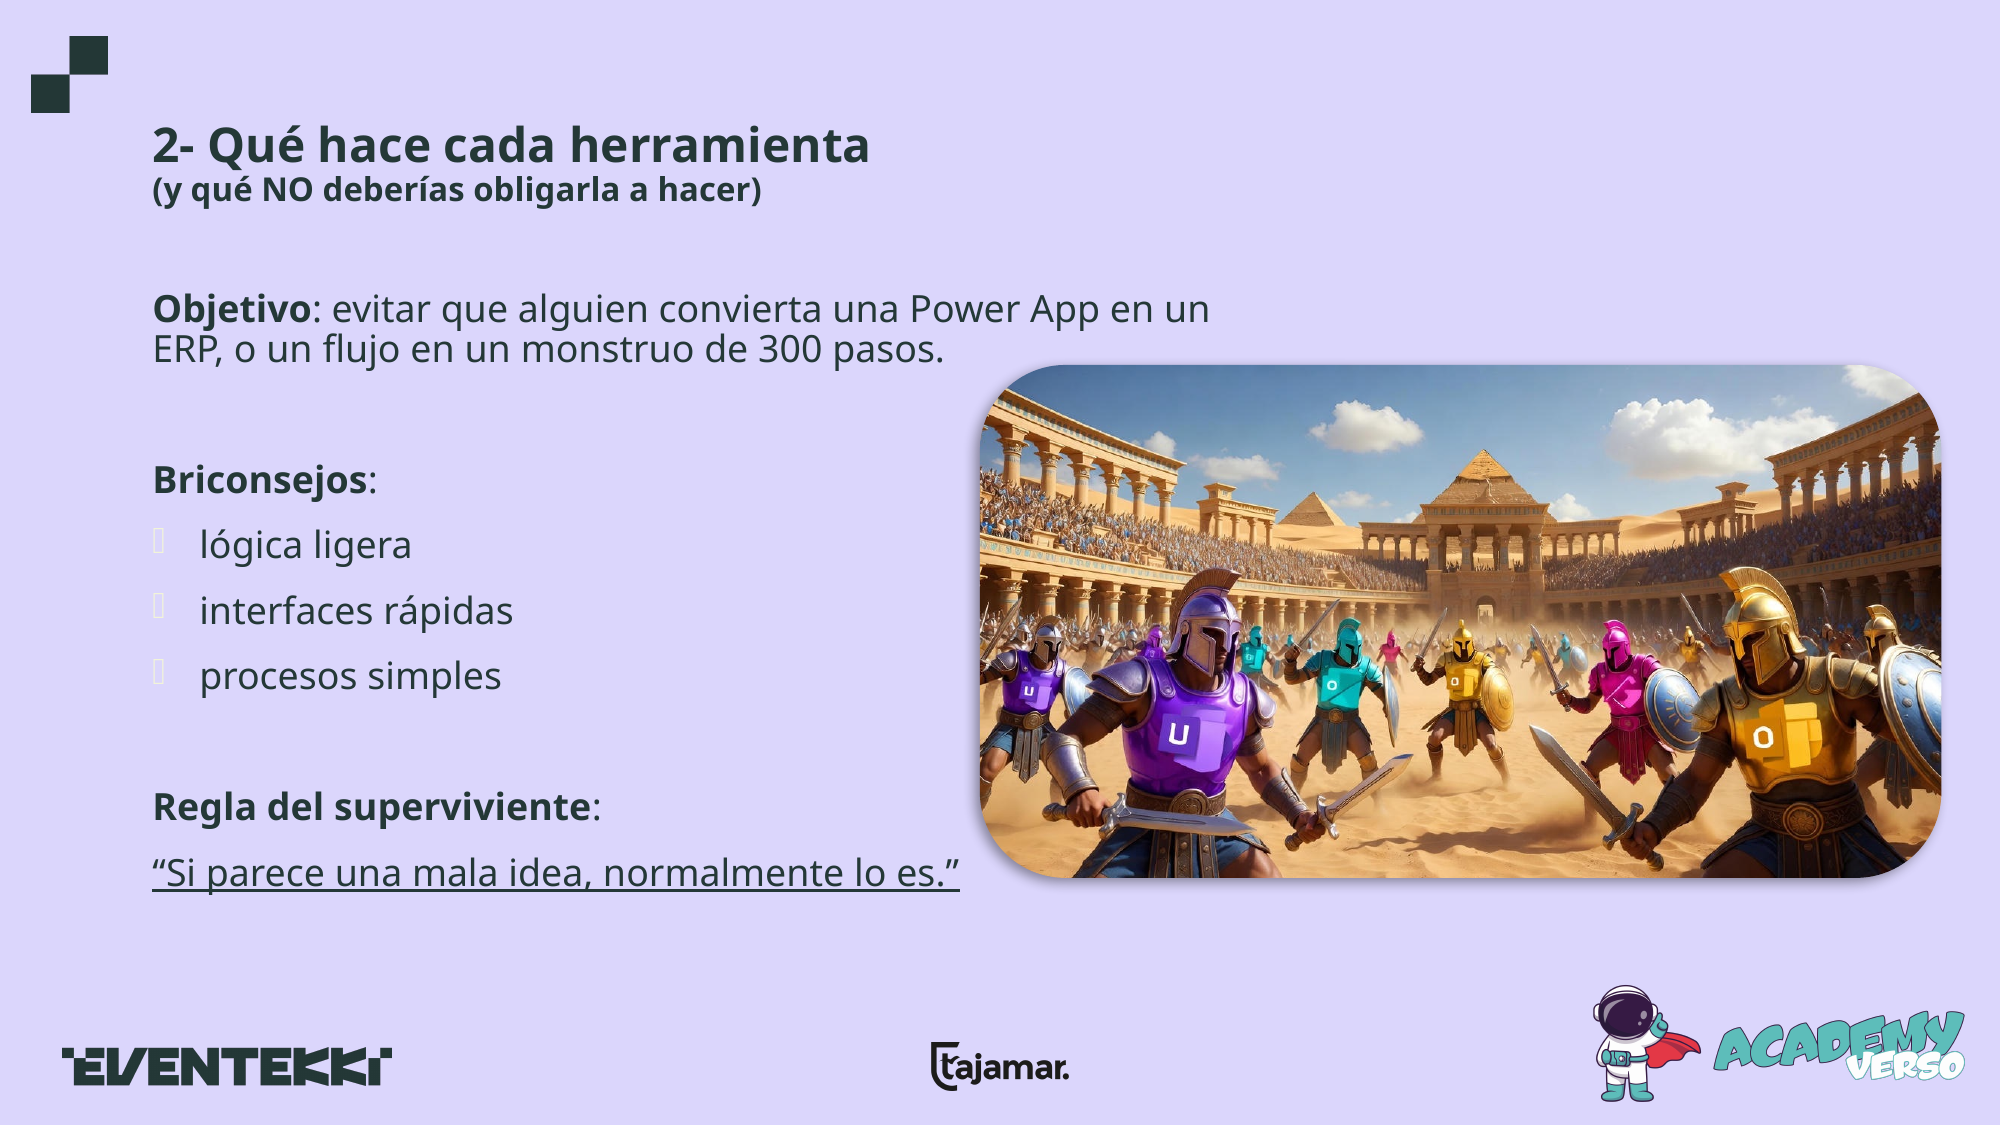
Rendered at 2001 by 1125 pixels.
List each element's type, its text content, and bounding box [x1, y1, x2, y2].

picture [62, 1047, 392, 1086]
list Objetivo: evitar que alguien convierta una Power App en un ERP, o un flujo en un monstruo de 300 pasos. Briconsejos: lógica ligera interfaces rápidas procesos simples Regla del superviviente: “Si parece una mala idea, normalmente lo es.” [137, 282, 1240, 1049]
picture [931, 1049, 1069, 1091]
picture [1584, 977, 1973, 1107]
picture [979, 364, 1942, 878]
picture [31, 36, 108, 113]
title 2- Qué hace cada herramienta (y qué NO deberías obligarla a hacer) [137, 113, 1863, 217]
